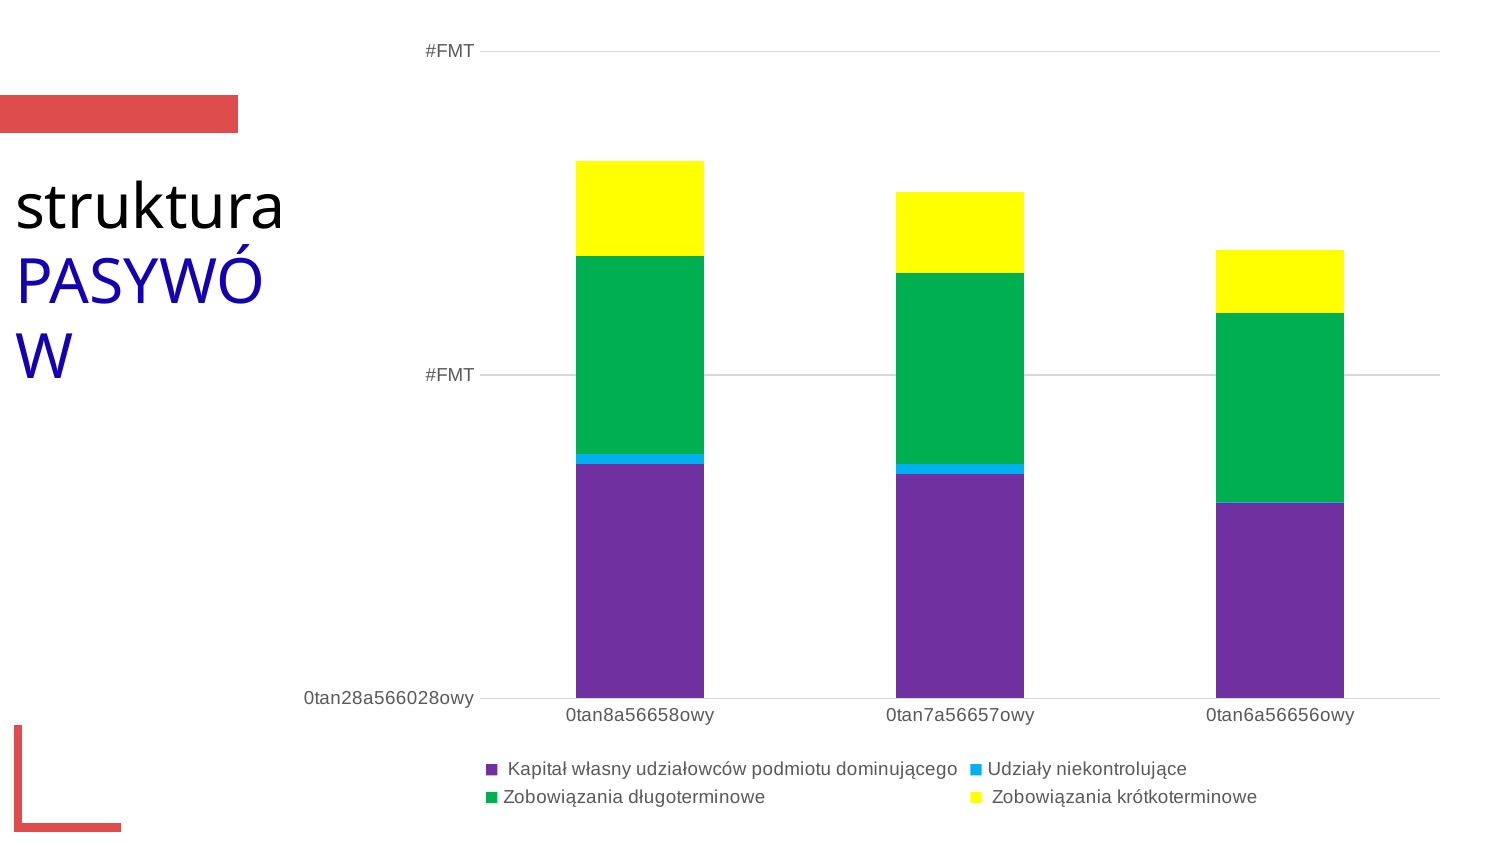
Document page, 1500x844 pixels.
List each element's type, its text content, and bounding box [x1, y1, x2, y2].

chart [279, 24, 1465, 815]
title struktura PASYWÓW [0, 150, 274, 345]
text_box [13, 724, 121, 832]
